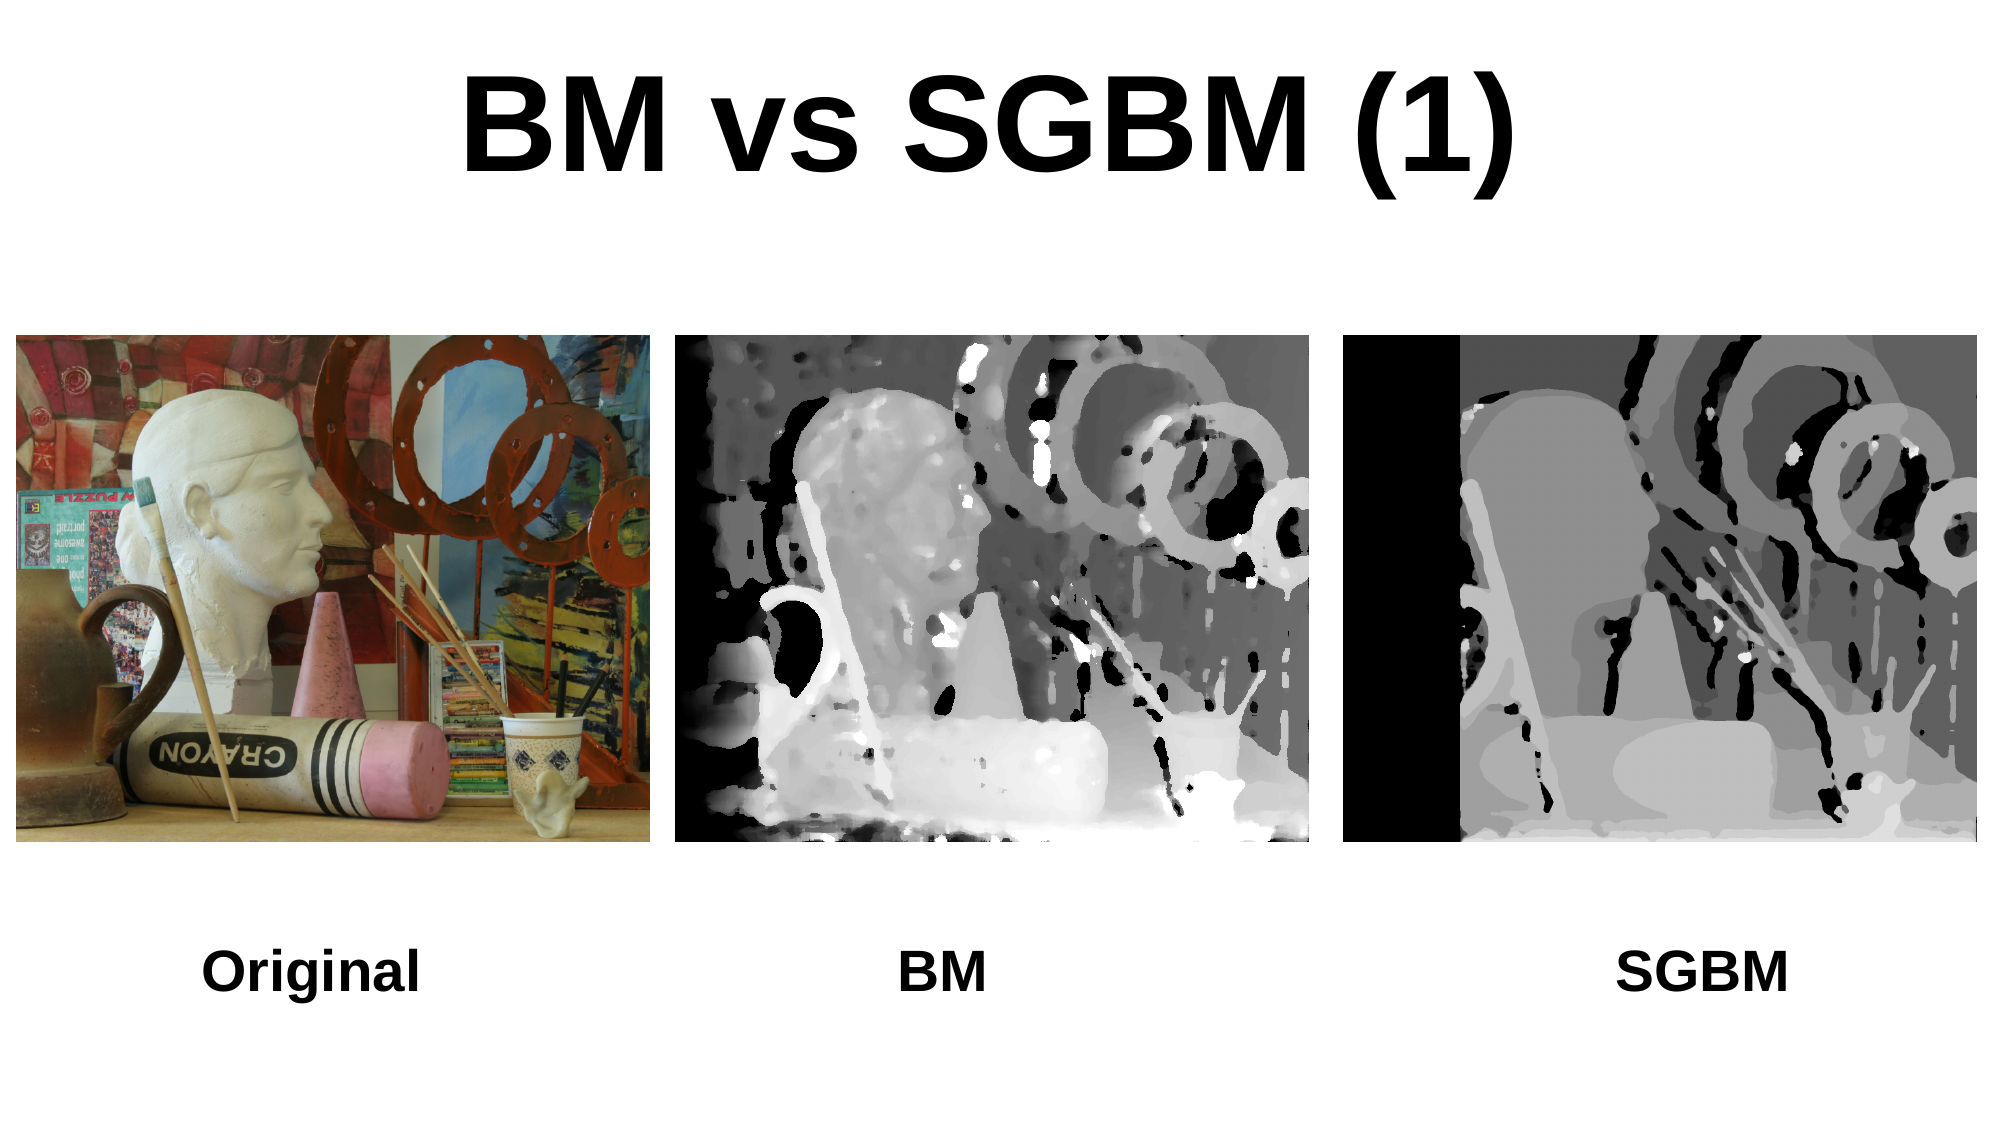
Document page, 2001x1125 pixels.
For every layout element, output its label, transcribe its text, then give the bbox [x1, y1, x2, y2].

text_box BM vs SGBM (1) [443, 26, 1536, 207]
text_box BM [882, 925, 1003, 1010]
picture [675, 335, 1309, 842]
text_box Original [186, 925, 437, 1010]
picture [16, 335, 650, 842]
picture [1343, 335, 1977, 842]
text_box SGBM [1600, 925, 1805, 1010]
